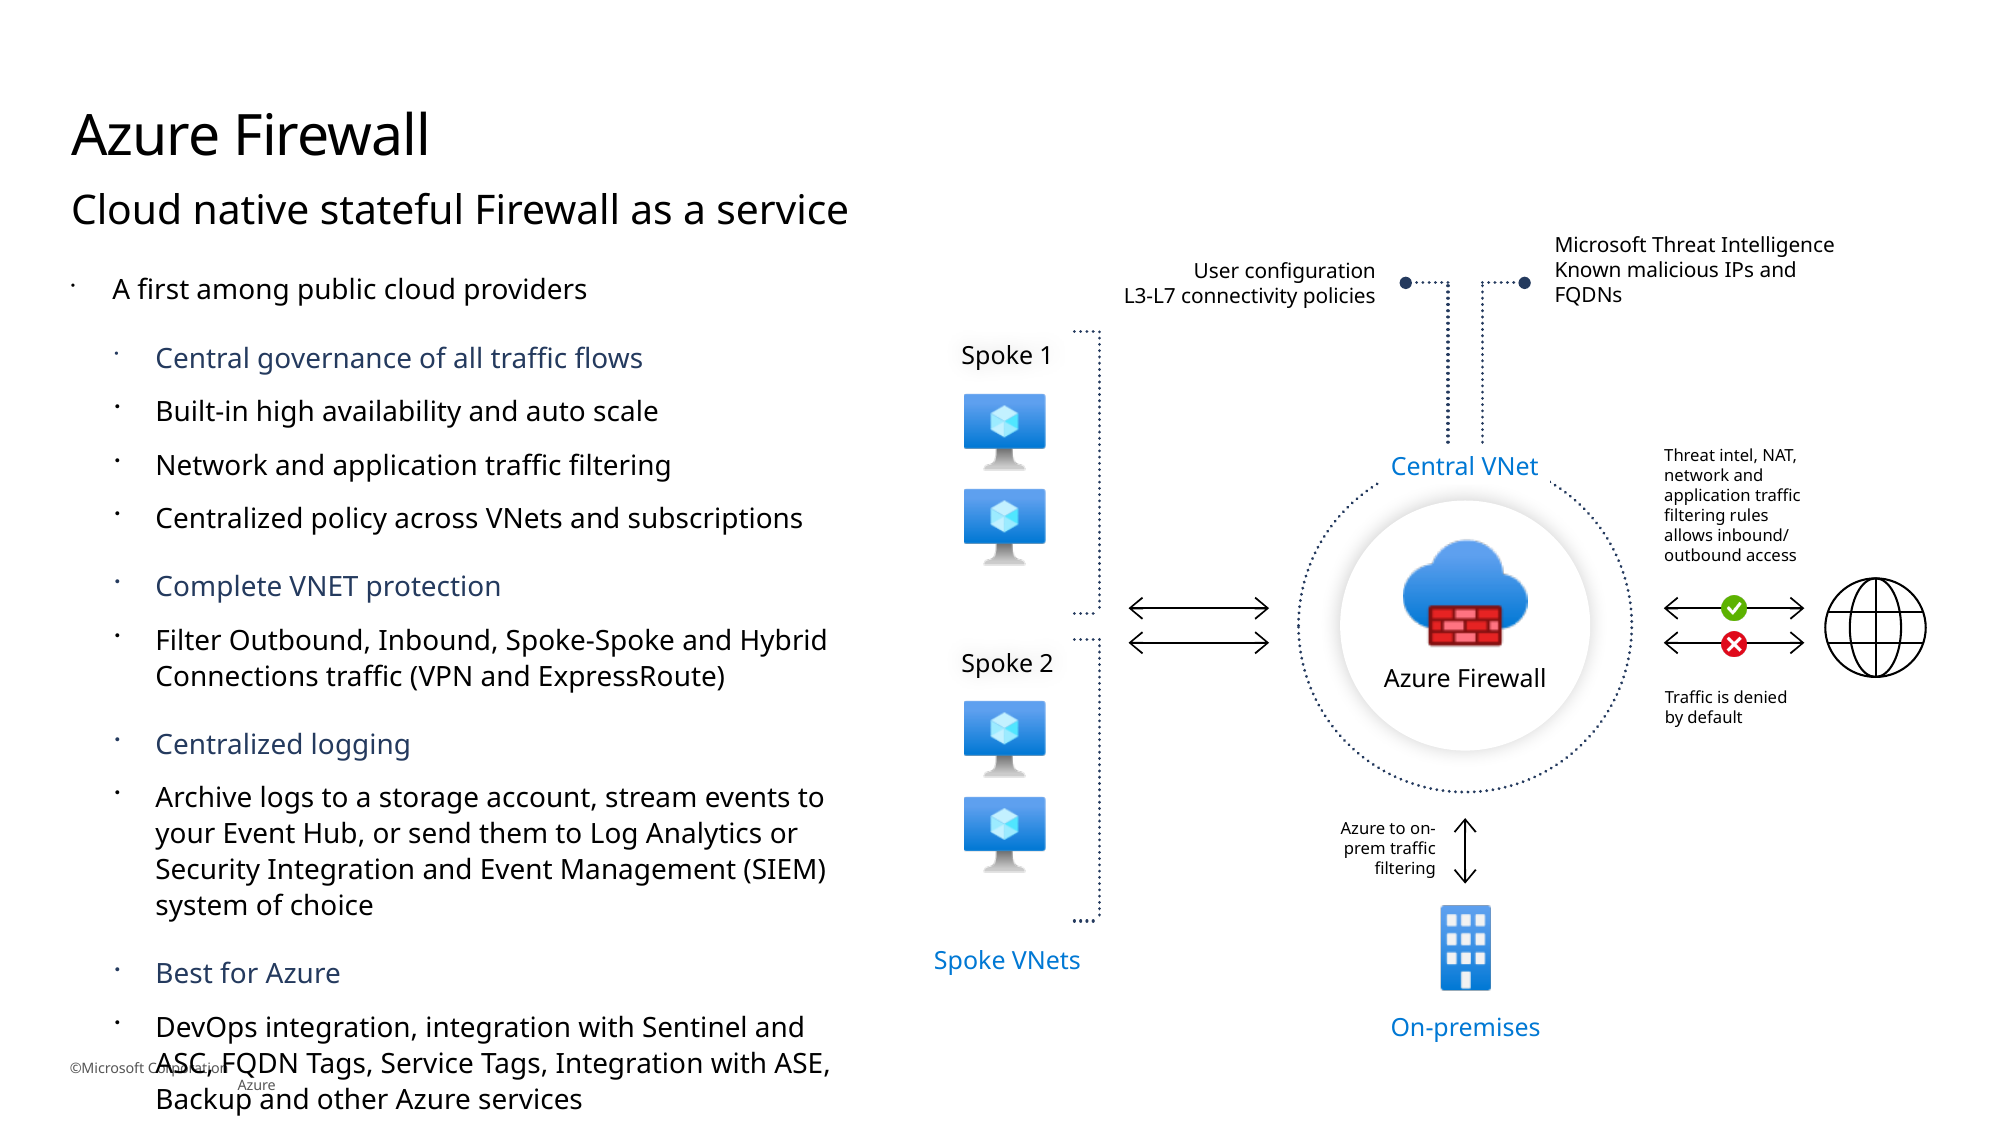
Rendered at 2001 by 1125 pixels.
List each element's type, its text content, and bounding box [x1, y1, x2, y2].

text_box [915, 256, 1926, 1042]
list A first among public cloud providers Central governance of all traffic flows Built-in high availability and auto scale Network and application traffic filtering Centralized policy across VNets and subscriptions Complete VNET protection Filter Outbound, Inbound, Spoke-Spoke and Hybrid Connections traffic (VPN and ExpressRoute) Centralized logging Archive logs to a storage account, stream events to your Event Hub, or send them to Log Analytics or Security Integration and Event Management (SIEM) system of choice Best for Azure DevOps integration, integration with Sentinel and ASC, FQDN Tags, Service Tags, Integration with ASE, Backup and other Azure services [68, 269, 848, 1117]
title Azure Firewall Cloud native stateful Firewall as a service [70, 101, 1926, 227]
